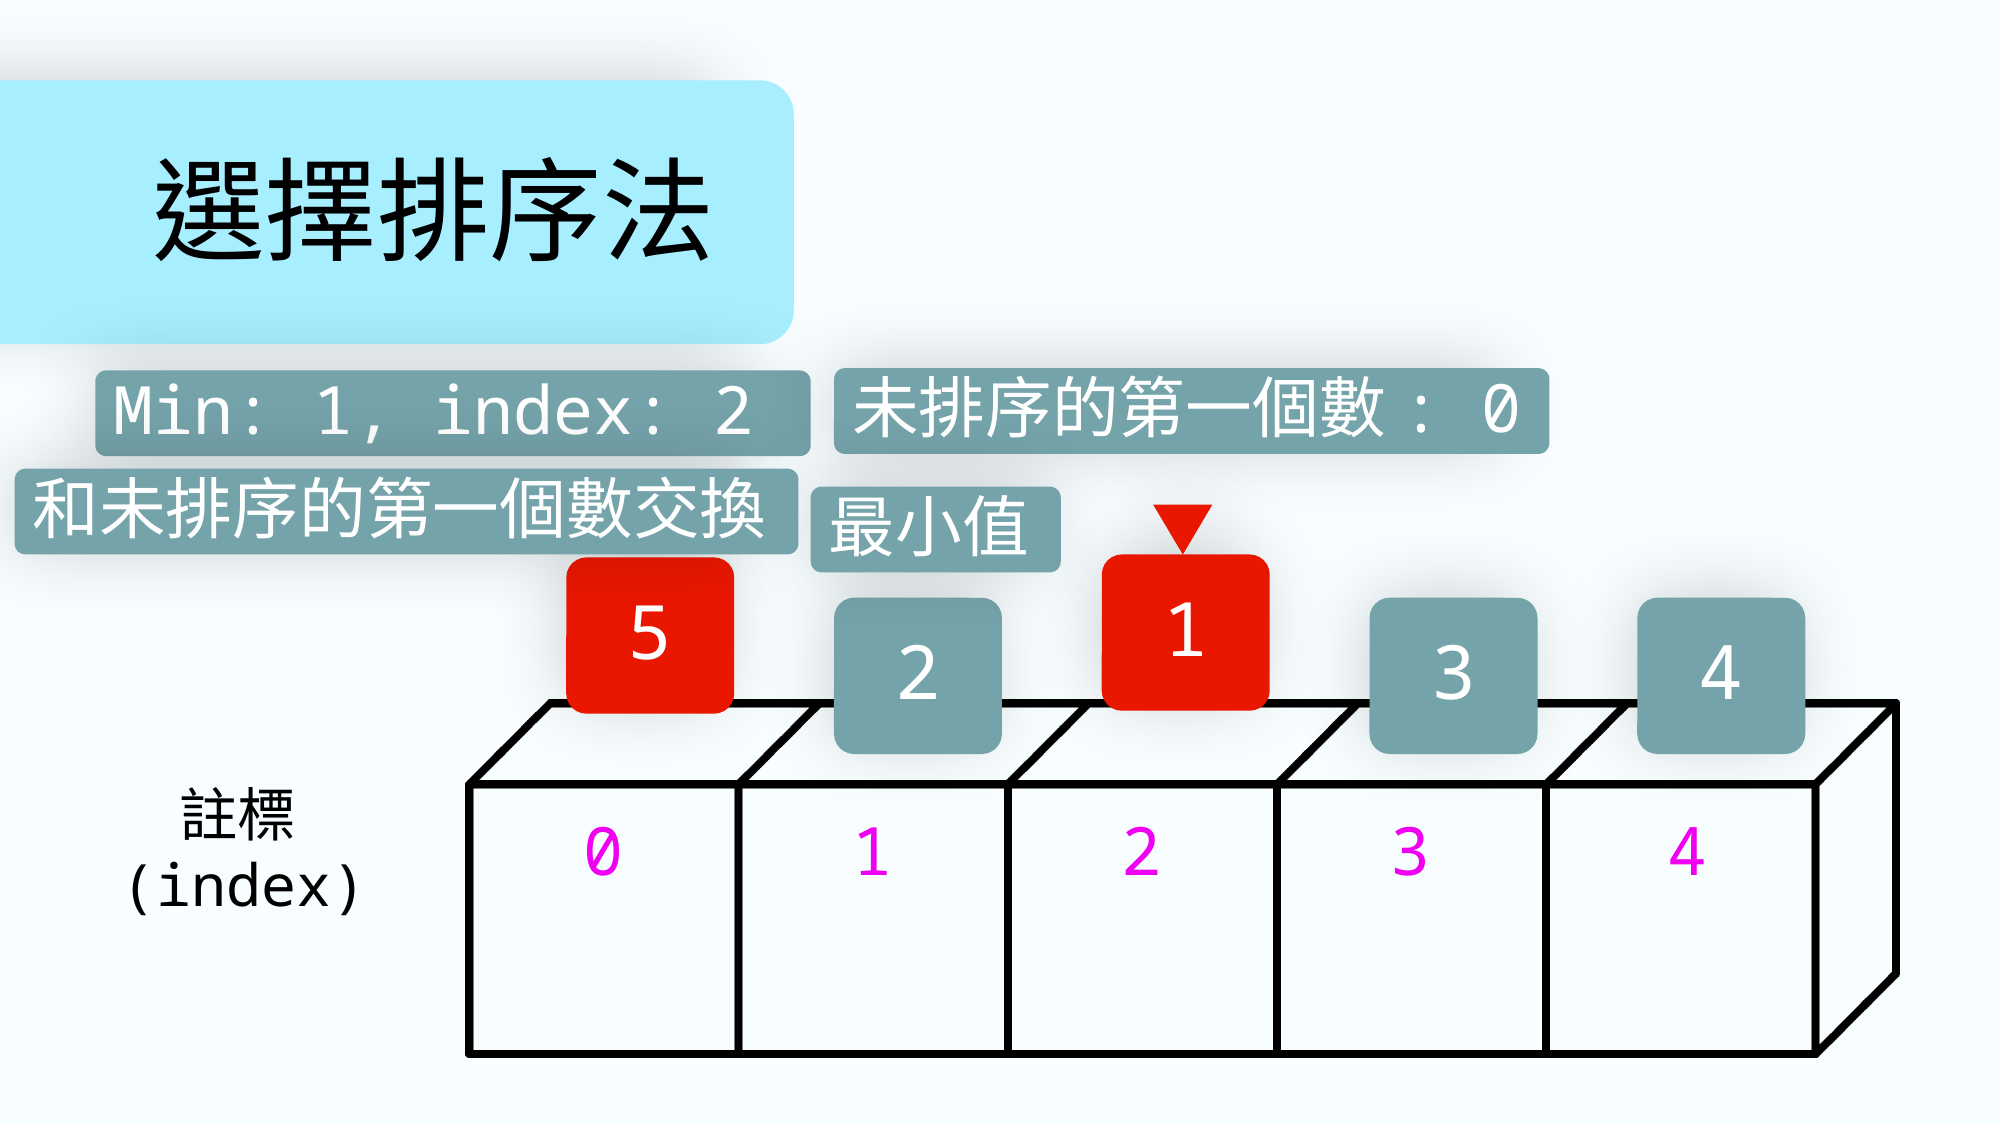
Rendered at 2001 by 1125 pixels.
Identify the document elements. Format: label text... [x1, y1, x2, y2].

text_box 輸出arr[i] [97, 453, 702, 458]
text_box [1151, 503, 1215, 557]
text_box 4 [1636, 596, 1807, 699]
text_box 3 [1368, 596, 1539, 699]
text_box 未排序的第一個數: 0 [832, 367, 1551, 455]
text_box 註標(index) [47, 771, 442, 926]
text_box 5 [565, 574, 736, 699]
text_box 2 [832, 601, 1004, 699]
text_box [0, 79, 794, 346]
text_box Min: 1, index: 2 [94, 369, 809, 458]
title 選擇排序法 [137, 107, 1863, 325]
text_box 1 [1100, 553, 1271, 699]
picture [465, 699, 1900, 1058]
text_box 和未排序的第一個數交換 [13, 467, 800, 556]
title 選擇排序法 [572, 556, 707, 562]
text_box 最小值 [809, 485, 1062, 574]
